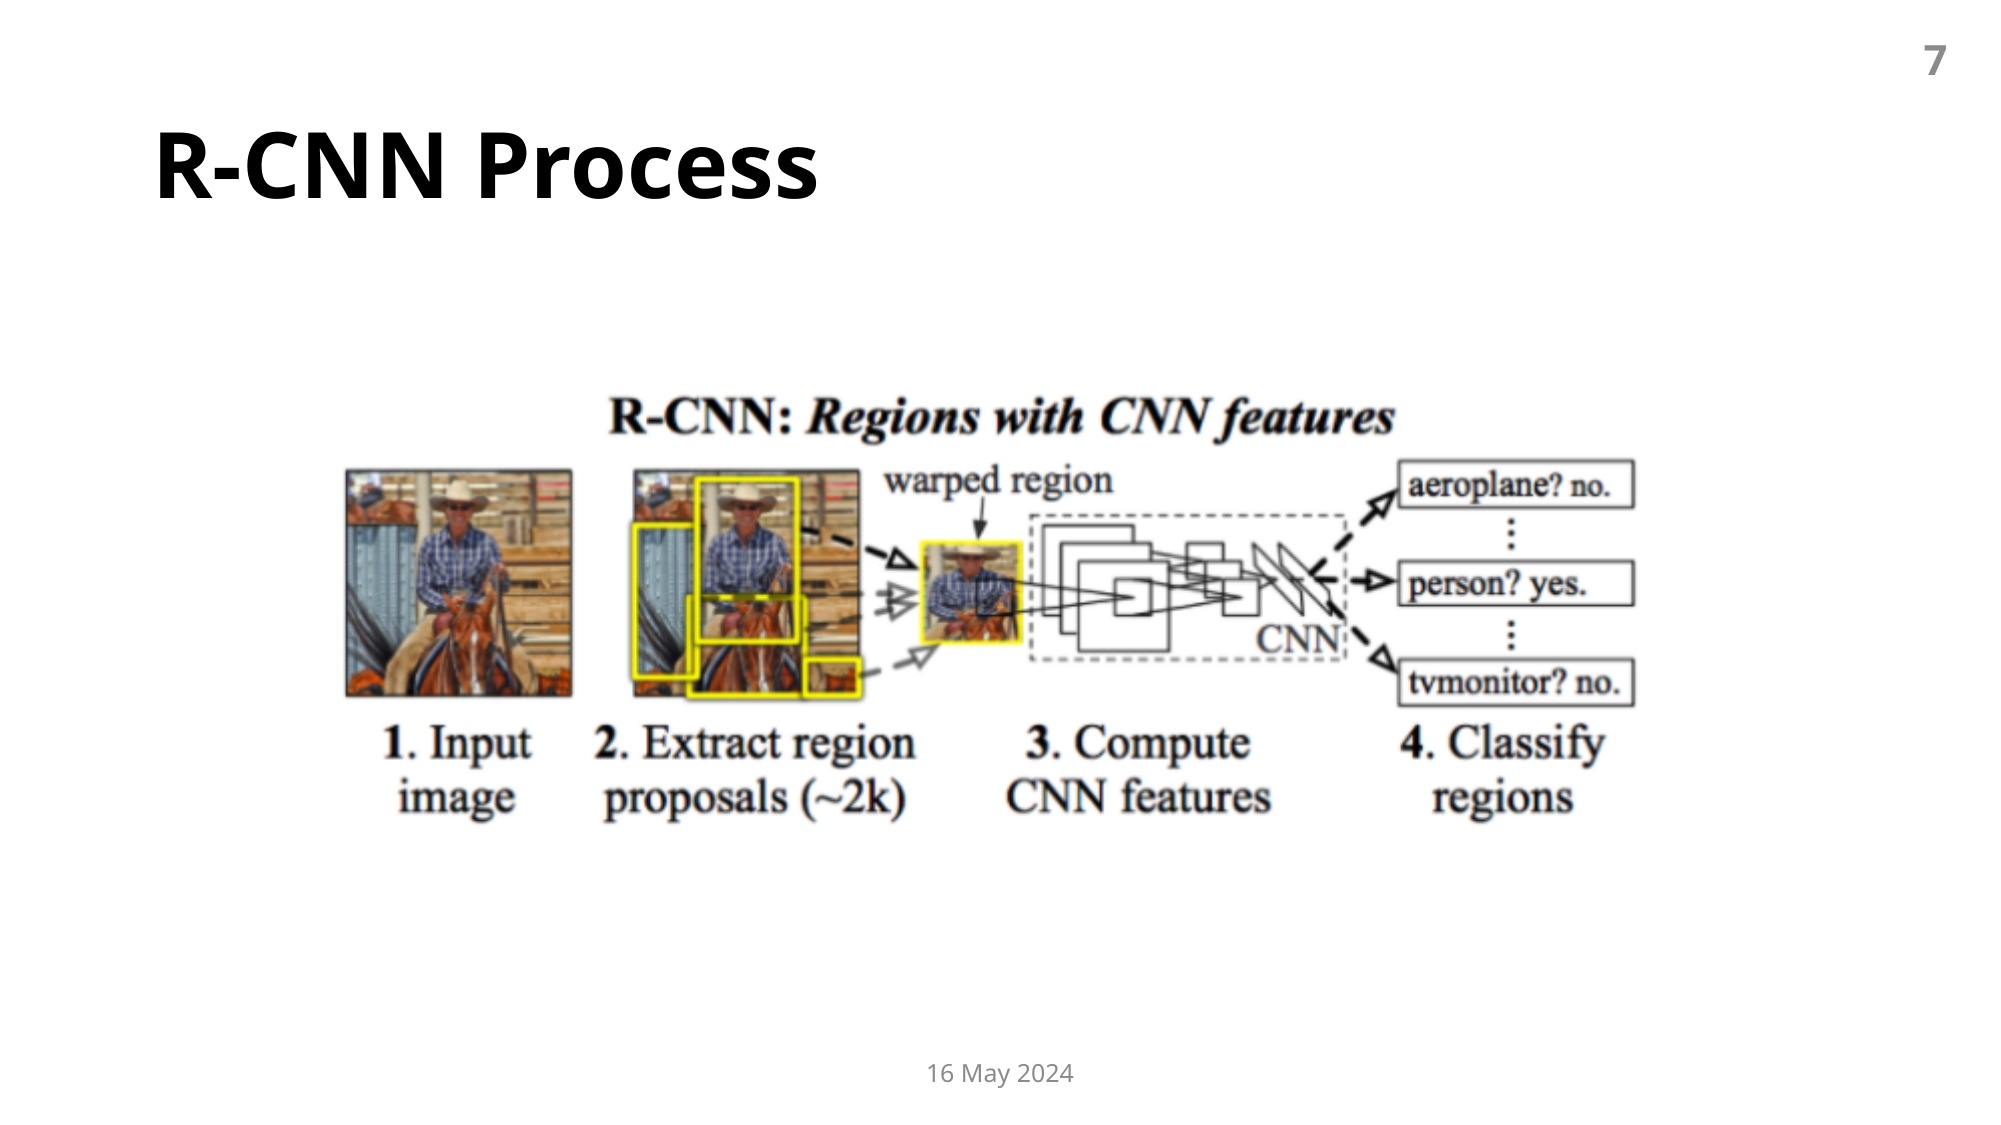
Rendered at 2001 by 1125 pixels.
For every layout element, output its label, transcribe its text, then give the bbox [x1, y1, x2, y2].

text_box 7 [1512, 28, 1963, 89]
title R-CNN Process [137, 59, 1863, 278]
footer 16 May 2024 [662, 1042, 1338, 1103]
picture [280, 324, 1720, 854]
